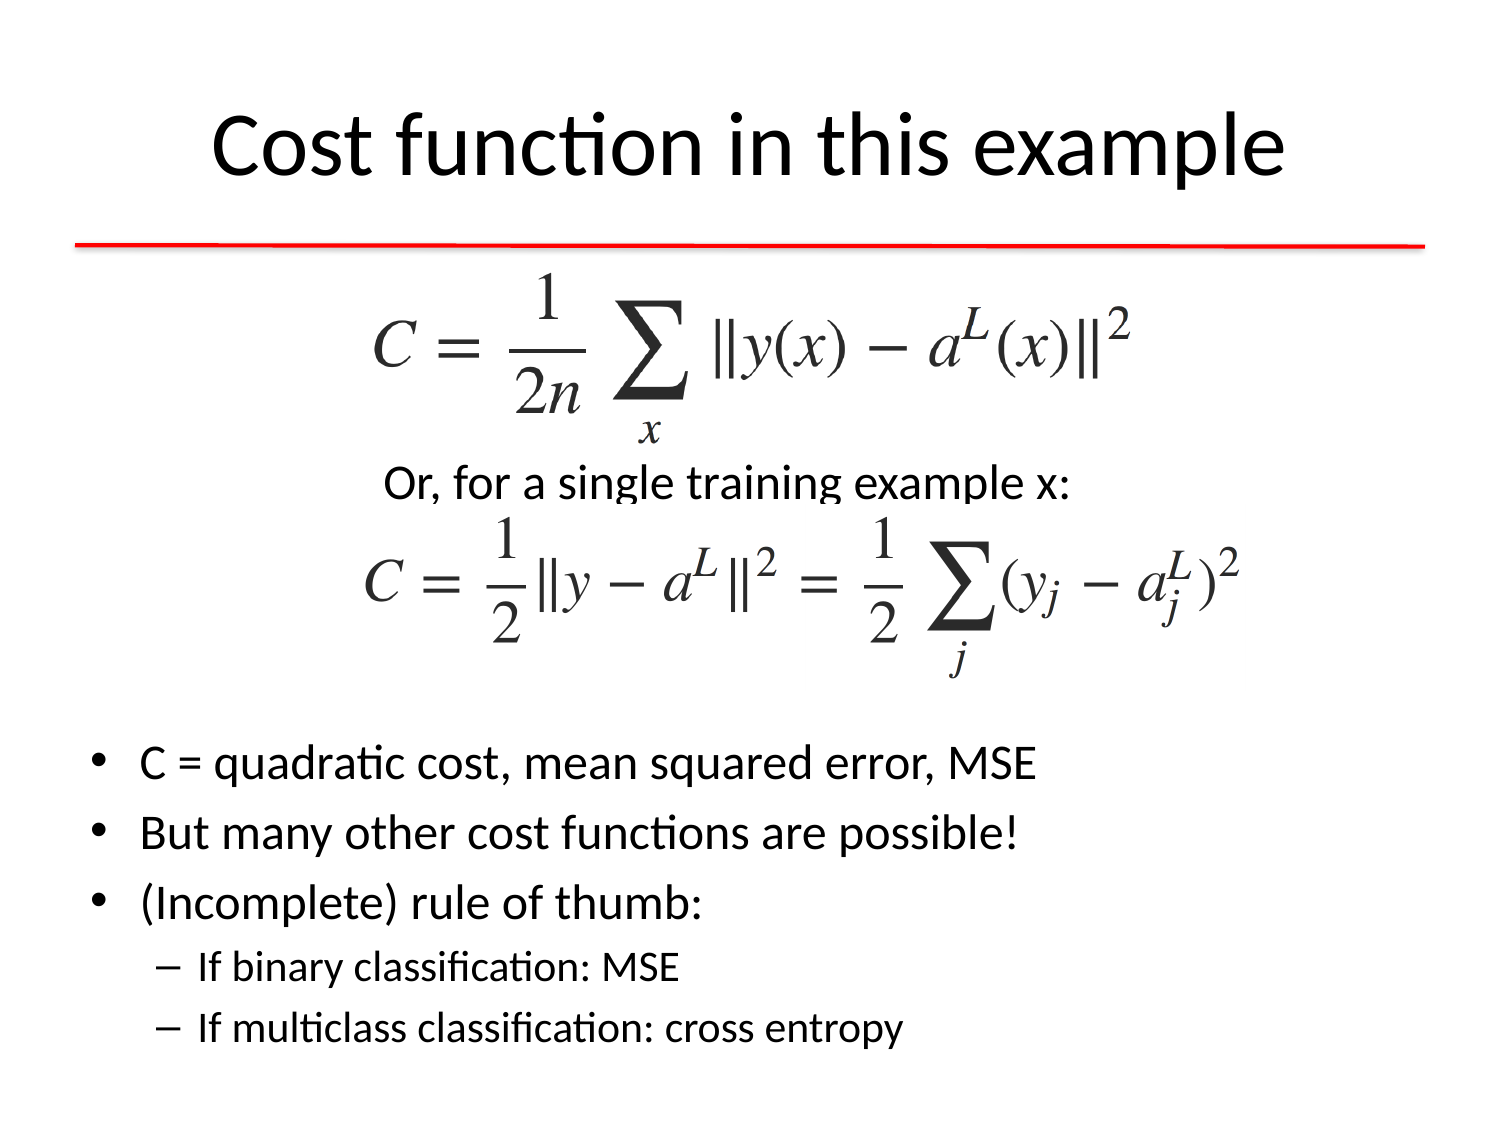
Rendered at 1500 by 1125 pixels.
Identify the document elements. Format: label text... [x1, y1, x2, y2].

picture [365, 262, 1135, 450]
list C = quadratic cost, mean squared error, MSE But many other cost functions are possible! (Incomplete) rule of thumb: If binary classification: MSE If multiclass classification: cross entropy [75, 721, 1425, 1061]
text_box Or, for a single training example x: [368, 458, 1087, 503]
title Cost function in this example [75, 45, 1425, 233]
picture [365, 504, 1246, 691]
